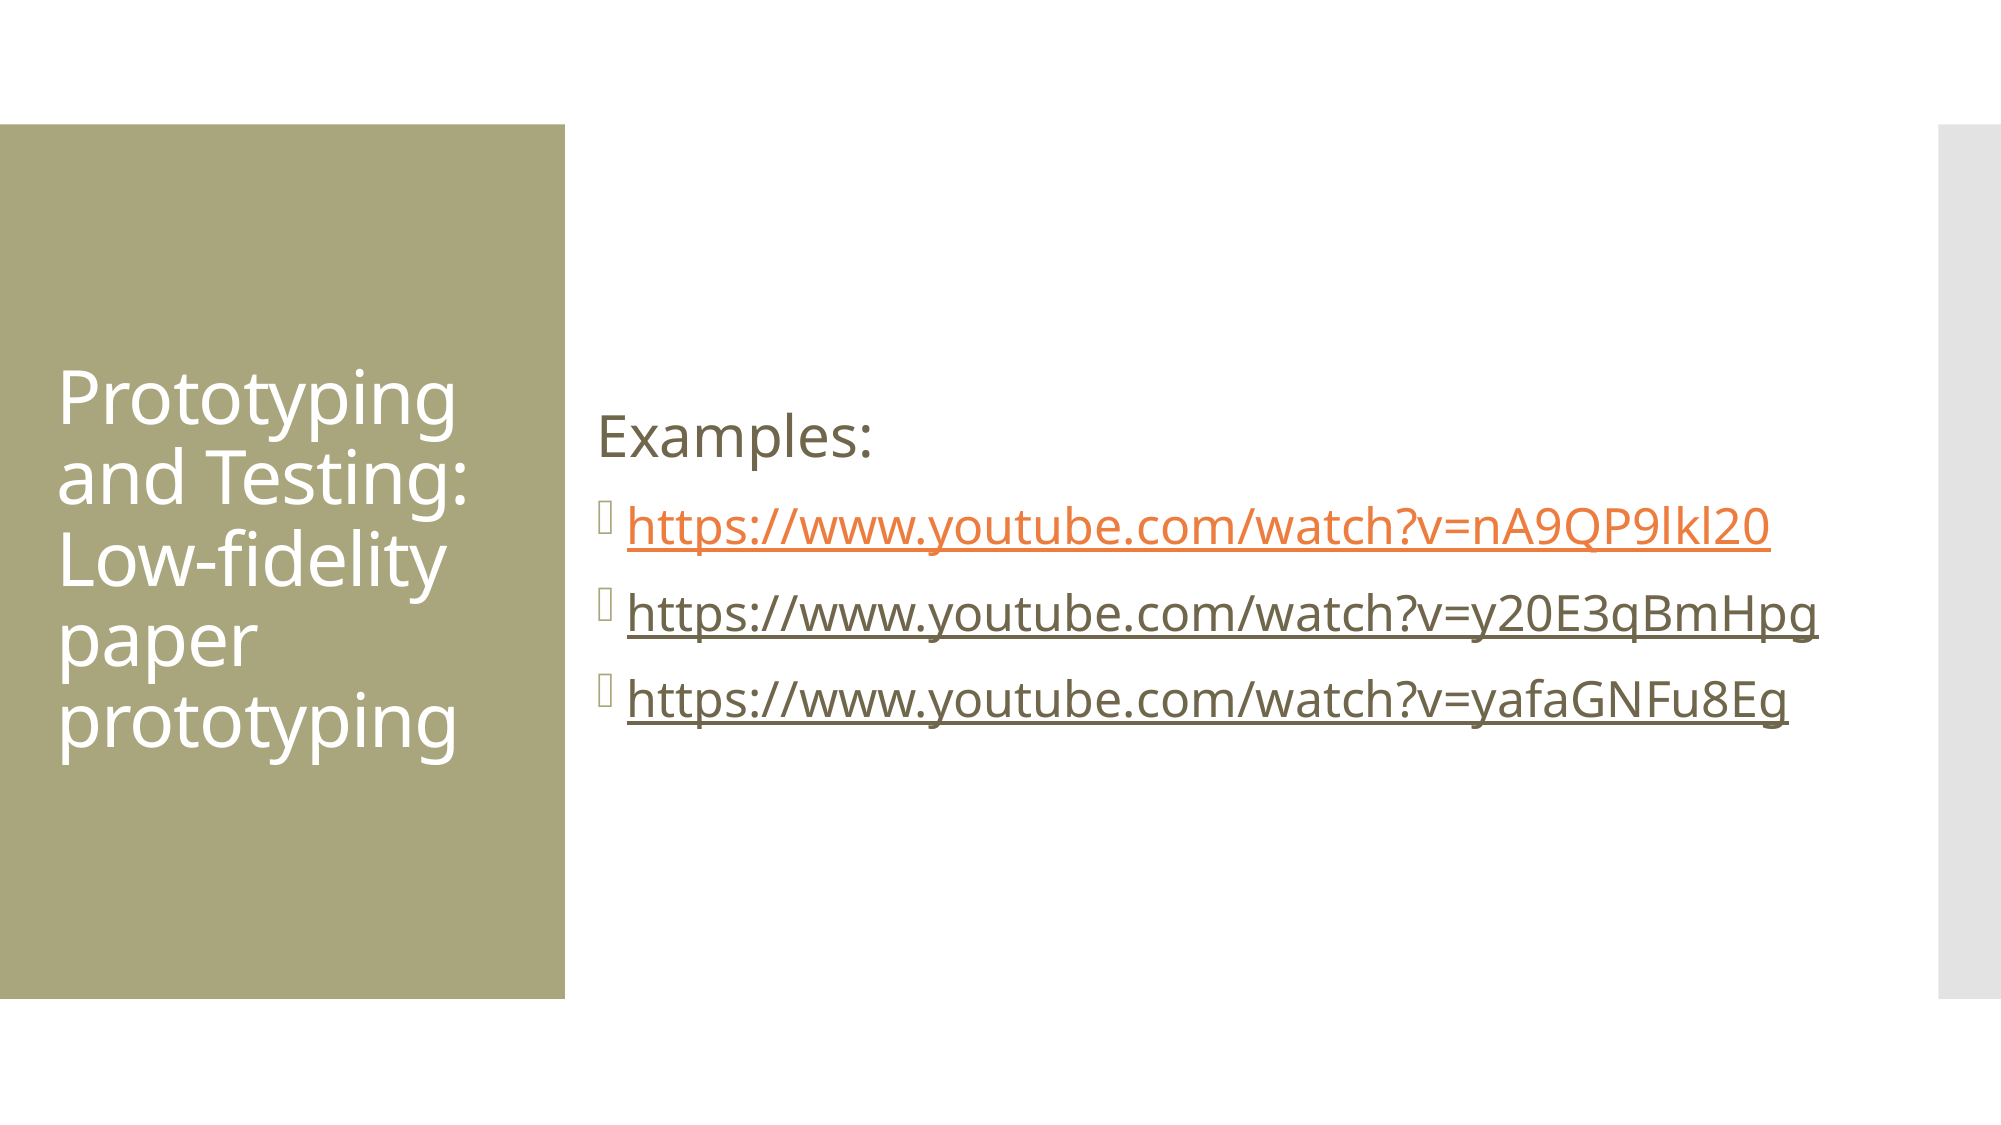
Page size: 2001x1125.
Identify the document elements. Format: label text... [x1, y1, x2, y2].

title Prototyping and Testing: Low-fidelity paper prototyping [41, 184, 525, 940]
list Examples: https://www.youtube.com/watch?v=nA9QP9lkl20 https://www.youtube.com/watch?v=y20E3qBmHpg https://www.youtube.com/watch?v=yafaGNFu8Eg [581, 141, 1917, 1084]
